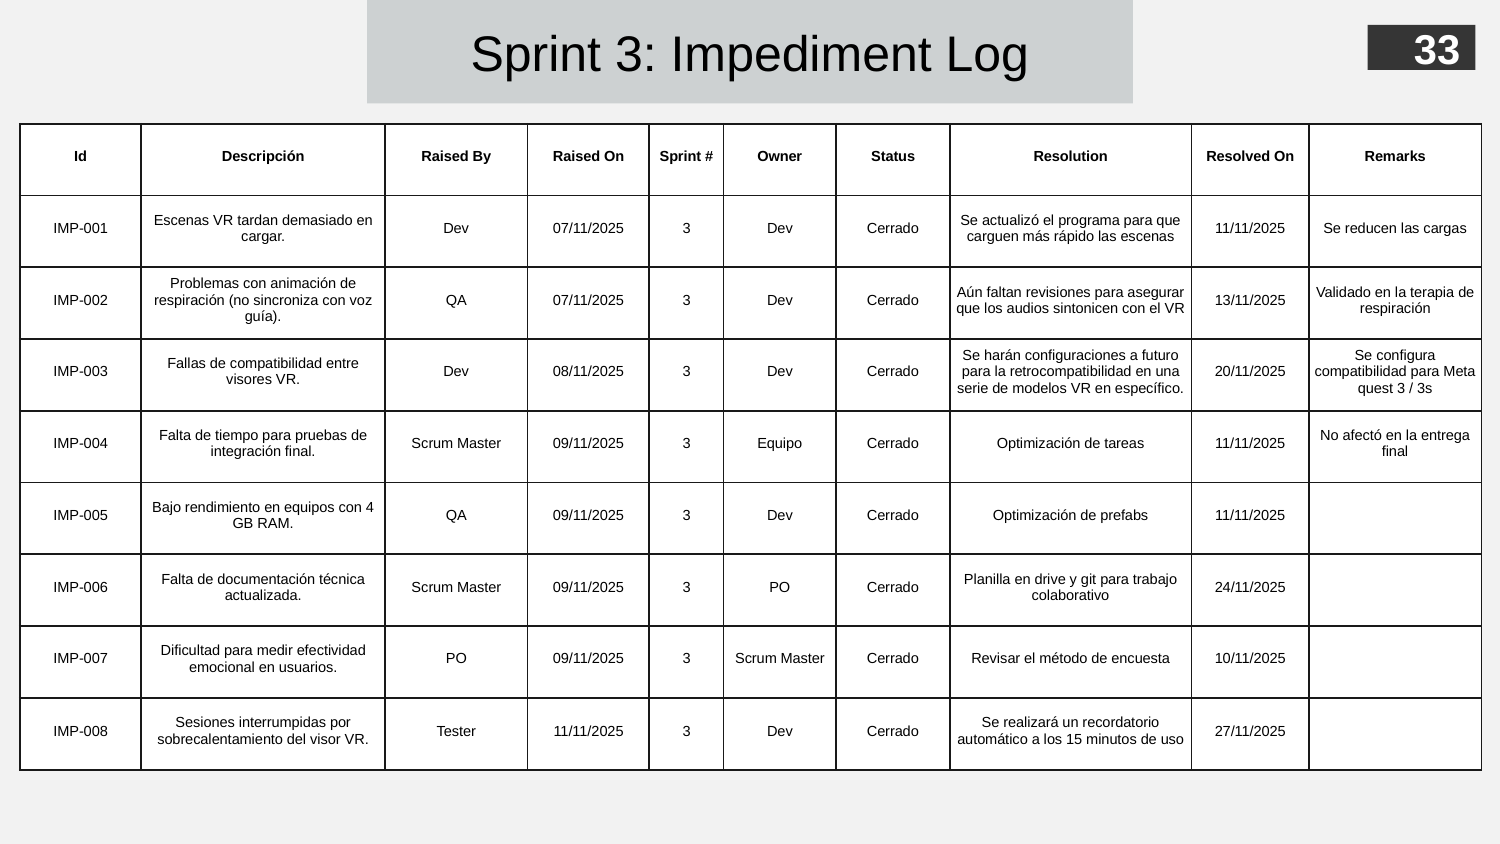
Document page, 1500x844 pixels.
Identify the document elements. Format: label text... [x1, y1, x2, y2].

table_cell Dev [386, 196, 527, 266]
table_cell 3 [650, 412, 723, 482]
text_box Sprint 3: Impediment Log [367, 0, 1133, 104]
table_cell Cerrado [837, 555, 949, 625]
table_cell Cerrado [837, 268, 949, 338]
table_cell Dev [386, 340, 527, 410]
table_cell IMP-008 [21, 699, 140, 769]
table_cell IMP-003 [21, 340, 140, 410]
table_header Status [837, 125, 949, 195]
table_cell 13/11/2025 [1192, 268, 1308, 338]
table_cell 11/11/2025 [528, 699, 648, 769]
table_cell Dificultad para medir efectividad emocional en usuarios. [142, 627, 384, 697]
table_cell [1310, 555, 1481, 625]
table_header Resolved On [1192, 125, 1308, 195]
table_cell Scrum Master [386, 555, 527, 625]
table_cell Escenas VR tardan demasiado en cargar. [142, 196, 384, 266]
table_header Remarks [1310, 125, 1481, 195]
table_cell IMP-005 [21, 483, 140, 553]
table_cell 3 [650, 483, 723, 553]
table_cell 11/11/2025 [1192, 412, 1308, 482]
table_cell Sesiones interrumpidas por sobrecalentamiento del visor VR. [142, 699, 384, 769]
table_cell Fallas de compatibilidad entre visores VR. [142, 340, 384, 410]
table_cell Dev [724, 483, 835, 553]
table_cell 3 [650, 627, 723, 697]
table_header Sprint # [650, 125, 723, 195]
table_cell 27/11/2025 [1192, 699, 1308, 769]
table_cell 3 [650, 268, 723, 338]
table_cell [1310, 699, 1481, 769]
table_cell Falta de tiempo para pruebas de integración final. [142, 412, 384, 482]
table_cell 11/11/2025 [1192, 196, 1308, 266]
table_cell 11/11/2025 [1192, 483, 1308, 553]
table_cell Problemas con animación de respiración (no sincroniza con voz guía). [142, 268, 384, 338]
table_cell 08/11/2025 [528, 340, 648, 410]
table_cell Scrum Master [386, 412, 527, 482]
table_header Raised On [528, 125, 648, 195]
table_cell 09/11/2025 [528, 627, 648, 697]
table_header Descripción [142, 125, 384, 195]
table_cell IMP-006 [21, 555, 140, 625]
table_cell Cerrado [837, 412, 949, 482]
table_cell 3 [650, 555, 723, 625]
table_cell 24/11/2025 [1192, 555, 1308, 625]
table_cell Se realizará un recordatorio automático a los 15 minutos de uso [951, 699, 1191, 769]
table_cell Cerrado [837, 340, 949, 410]
table_header Raised By [386, 125, 527, 195]
table_cell [1310, 483, 1481, 553]
table_cell Validado en la terapia de respiración [1310, 268, 1481, 338]
table_cell Se actualizó el programa para que carguen más rápido las escenas [951, 196, 1191, 266]
table_cell Scrum Master [724, 627, 835, 697]
table_cell Dev [724, 699, 835, 769]
table_cell Optimización de prefabs [951, 483, 1191, 553]
table_cell No afectó en la entrega final [1310, 412, 1481, 482]
table_cell Dev [724, 340, 835, 410]
table_cell 10/11/2025 [1192, 627, 1308, 697]
table_cell Planilla en drive y git para trabajo colaborativo [951, 555, 1191, 625]
table_cell Equipo [724, 412, 835, 482]
table_cell Cerrado [837, 196, 949, 266]
table_cell 3 [650, 699, 723, 769]
table_cell Cerrado [837, 627, 949, 697]
table_cell Optimización de tareas [951, 412, 1191, 482]
table_cell 20/11/2025 [1192, 340, 1308, 410]
table_cell 07/11/2025 [528, 268, 648, 338]
table_cell 09/11/2025 [528, 483, 648, 553]
table_cell [1310, 627, 1481, 697]
table_cell Falta de documentación técnica actualizada. [142, 555, 384, 625]
table_cell QA [386, 483, 527, 553]
table_cell Revisar el método de encuesta [951, 627, 1191, 697]
table_cell PO [724, 555, 835, 625]
slide_number 33 [1367, 24, 1476, 70]
table_cell Tester [386, 699, 527, 769]
table_header Resolution [951, 125, 1191, 195]
table_cell 09/11/2025 [528, 412, 648, 482]
table_cell IMP-001 [21, 196, 140, 266]
table_cell Bajo rendimiento en equipos con 4 GB RAM. [142, 483, 384, 553]
table_header Owner [724, 125, 835, 195]
table_cell PO [386, 627, 527, 697]
table_cell QA [386, 268, 527, 338]
table_cell Se reducen las cargas [1310, 196, 1481, 266]
table_cell Se configura compatibilidad para Meta quest 3 / 3s [1310, 340, 1481, 410]
table_cell Dev [724, 268, 835, 338]
table_cell IMP-002 [21, 268, 140, 338]
table_cell Cerrado [837, 483, 949, 553]
table_cell 3 [650, 340, 723, 410]
table_cell Dev [724, 196, 835, 266]
table_cell IMP-004 [21, 412, 140, 482]
table_cell Cerrado [837, 699, 949, 769]
table_cell Se harán configuraciones a futuro para la retrocompatibilidad en una serie de modelos VR en específico. [951, 340, 1191, 410]
table_cell IMP-007 [21, 627, 140, 697]
table_cell 09/11/2025 [528, 555, 648, 625]
table_cell 07/11/2025 [528, 196, 648, 266]
table_header Id [21, 125, 140, 195]
table_cell 3 [650, 196, 723, 266]
table_cell Aún faltan revisiones para asegurar que los audios sintonicen con el VR [951, 268, 1191, 338]
